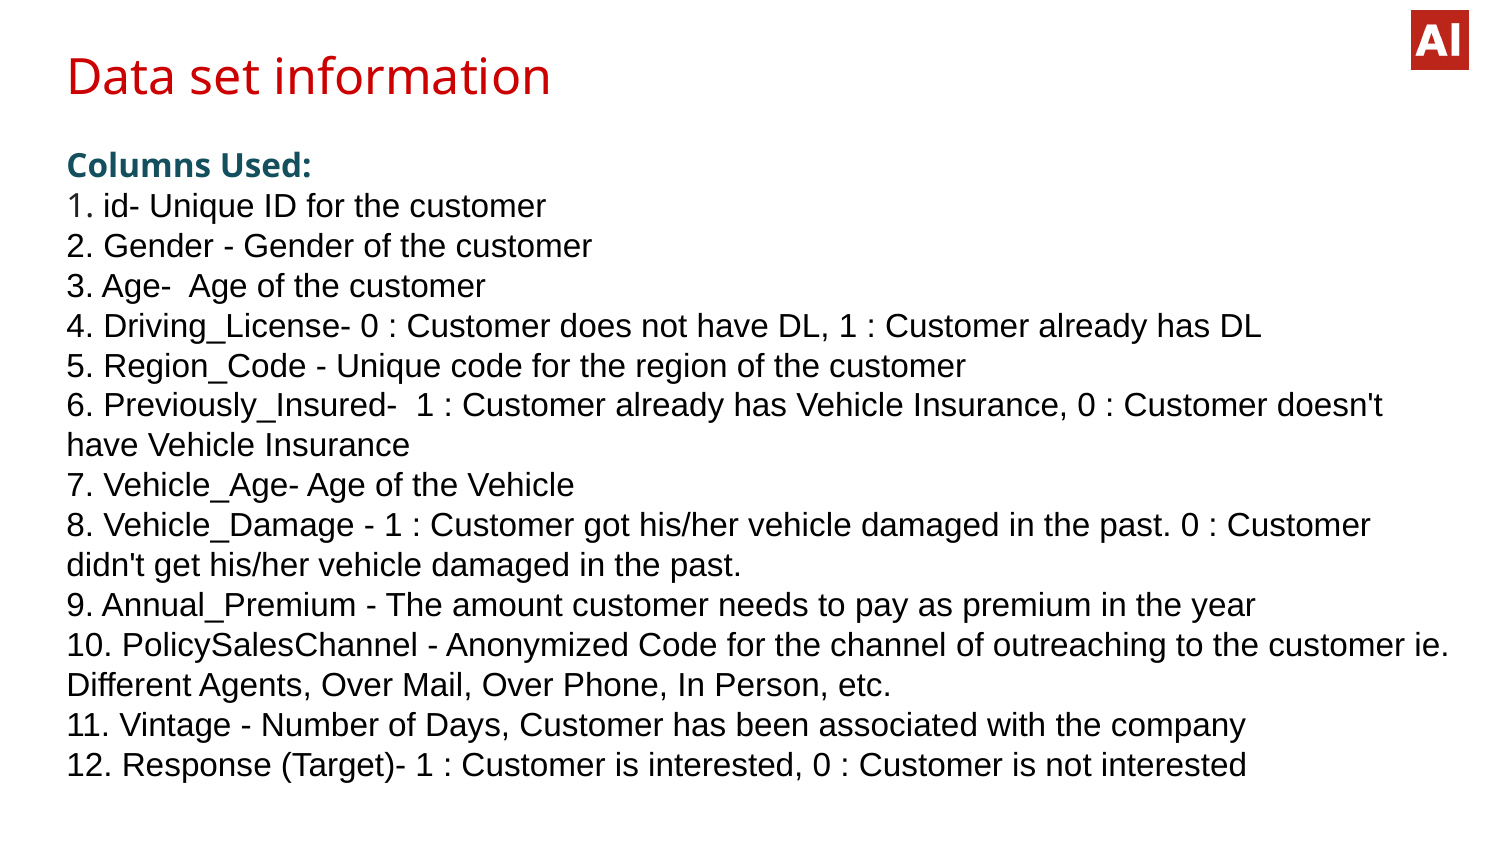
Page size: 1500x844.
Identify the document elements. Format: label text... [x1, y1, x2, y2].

picture [1411, 10, 1469, 36]
text_box Data set information Columns Used: 1. id- Unique ID for the customer 2. Gender - Gender of the customer 3. Age- Age of the customer 4. Driving_License- 0 : Customer does not have DL, 1 : Customer already has DL 5. Region_Code - Unique code for the region of the customer 6. Previously_Insured- 1 : Customer already has Vehicle Insurance, 0 : Customer doesn't have Vehicle Insurance 7. Vehicle_Age- Age of the Vehicle 8. Vehicle_Damage - 1 : Customer got his/her vehicle damaged in the past. 0 : Customer didn't get his/her vehicle damaged in the past. 9. Annual_Premium - The amount customer needs to pay as premium in the year 10. PolicySalesChannel - Anonymized Code for the channel of outreaching to the customer ie. Different Agents, Over Mail, Over Phone, In Person, etc. 11. Vintage - Number of Days, Customer has been associated with the company 12. Response (Target)- 1 : Customer is interested, 0 : Customer is not interested [51, 36, 1470, 818]
